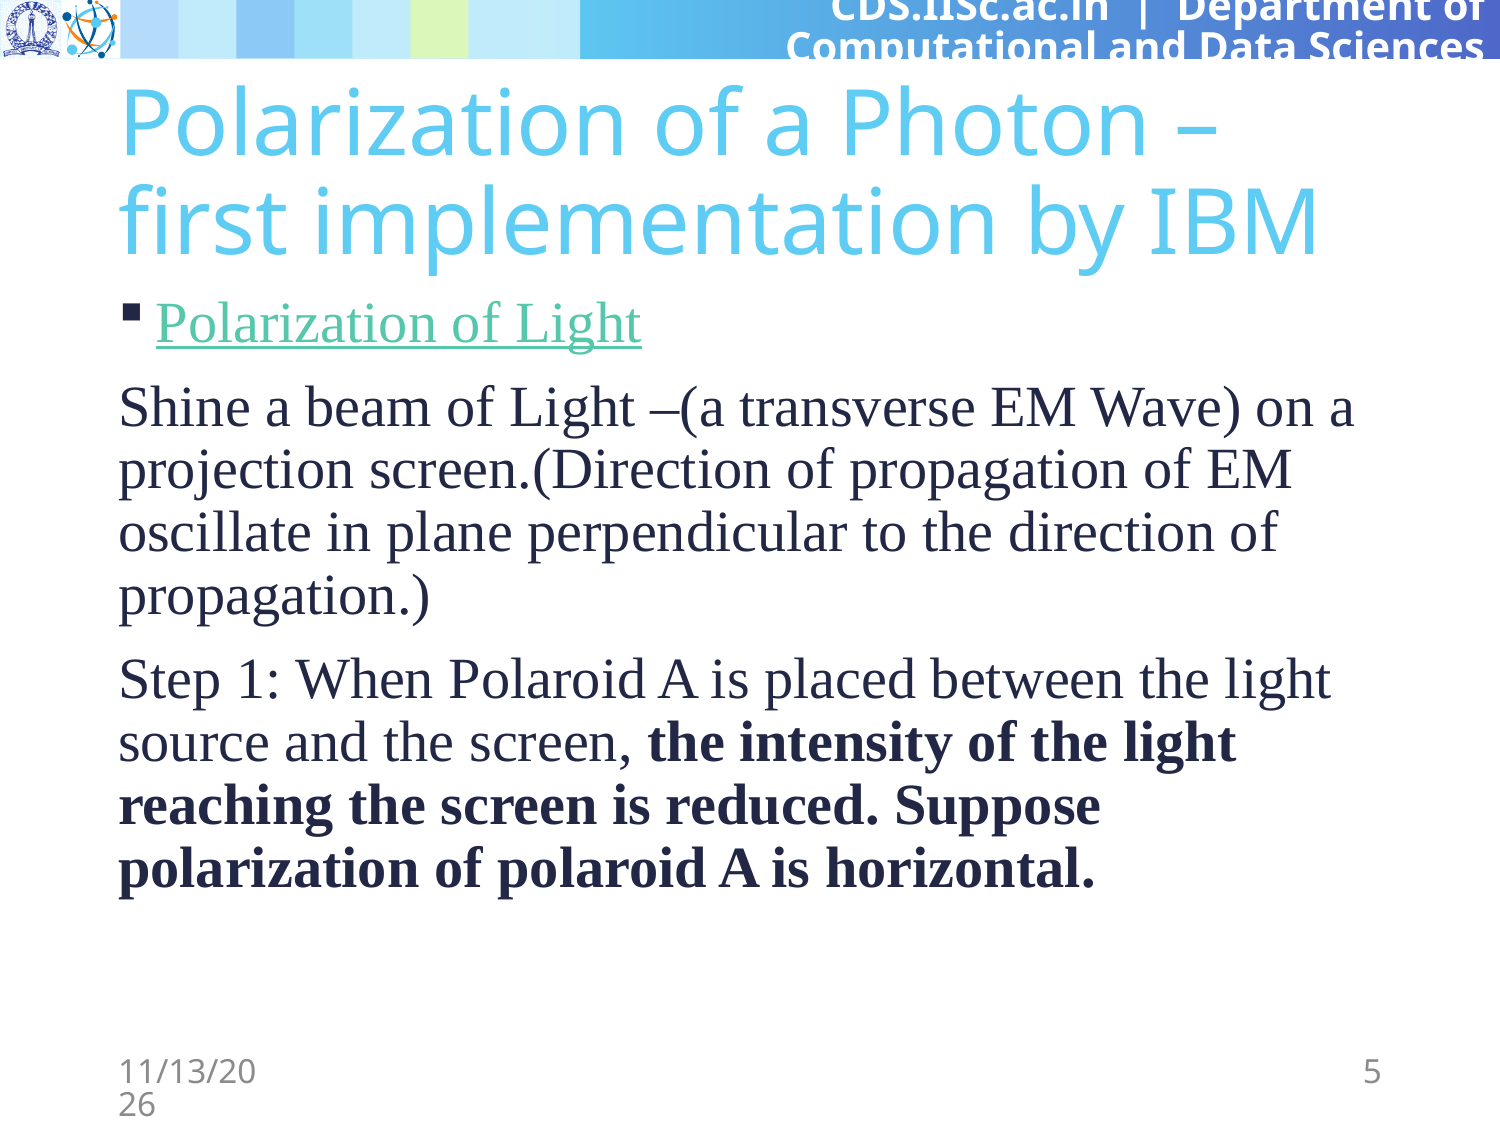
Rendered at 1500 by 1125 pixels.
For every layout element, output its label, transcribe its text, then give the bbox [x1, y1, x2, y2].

title Polarization of a Photon – first implementation by IBM [103, 66, 1397, 284]
list Polarization of Light Shine a beam of Light –(a transverse EM Wave) on a projection screen.(Direction of propagation of EM oscillate in plane perpendicular to the direction of propagation.) Step 1: When Polaroid A is placed between the light source and the screen, the intensity of the light reaching the screen is reduced. Suppose polarization of polaroid A is horizontal. [103, 284, 1397, 1028]
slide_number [103, 1042, 273, 1103]
slide_number 5 [1248, 1042, 1397, 1103]
